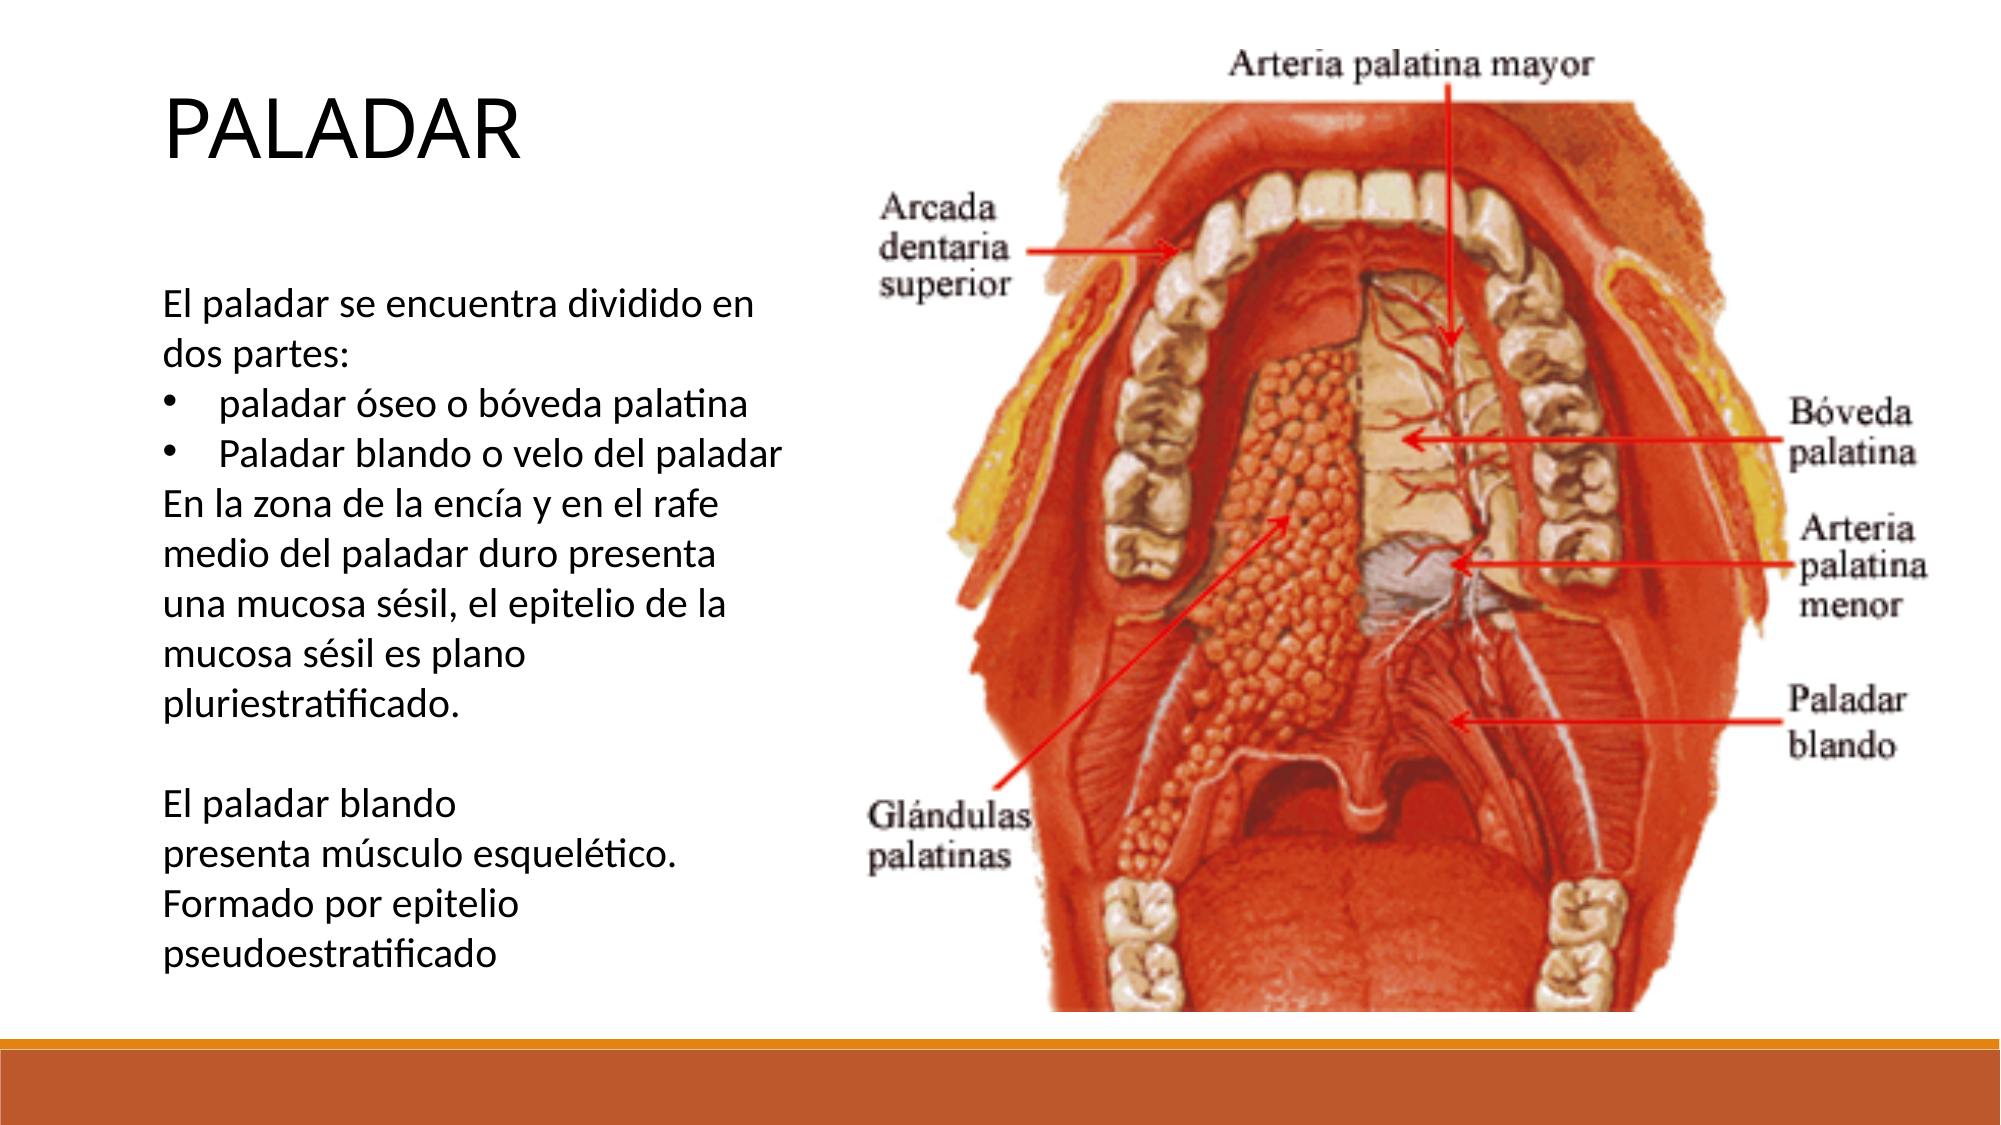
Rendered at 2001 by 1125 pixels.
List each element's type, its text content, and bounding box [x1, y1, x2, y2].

text_box PALADAR El paladar se encuentra dividido en dos partes: paladar óseo o bóveda palatina Paladar blando o velo del paladar En la zona de la encía y en el rafe medio del paladar duro presenta una mucosa sésil, el epitelio de la mucosa sésil es plano pluriestratificado. El paladar blando presenta músculo esquelético. Formado por epitelio pseudoestratificado [147, 68, 803, 984]
picture [865, 48, 1936, 1012]
